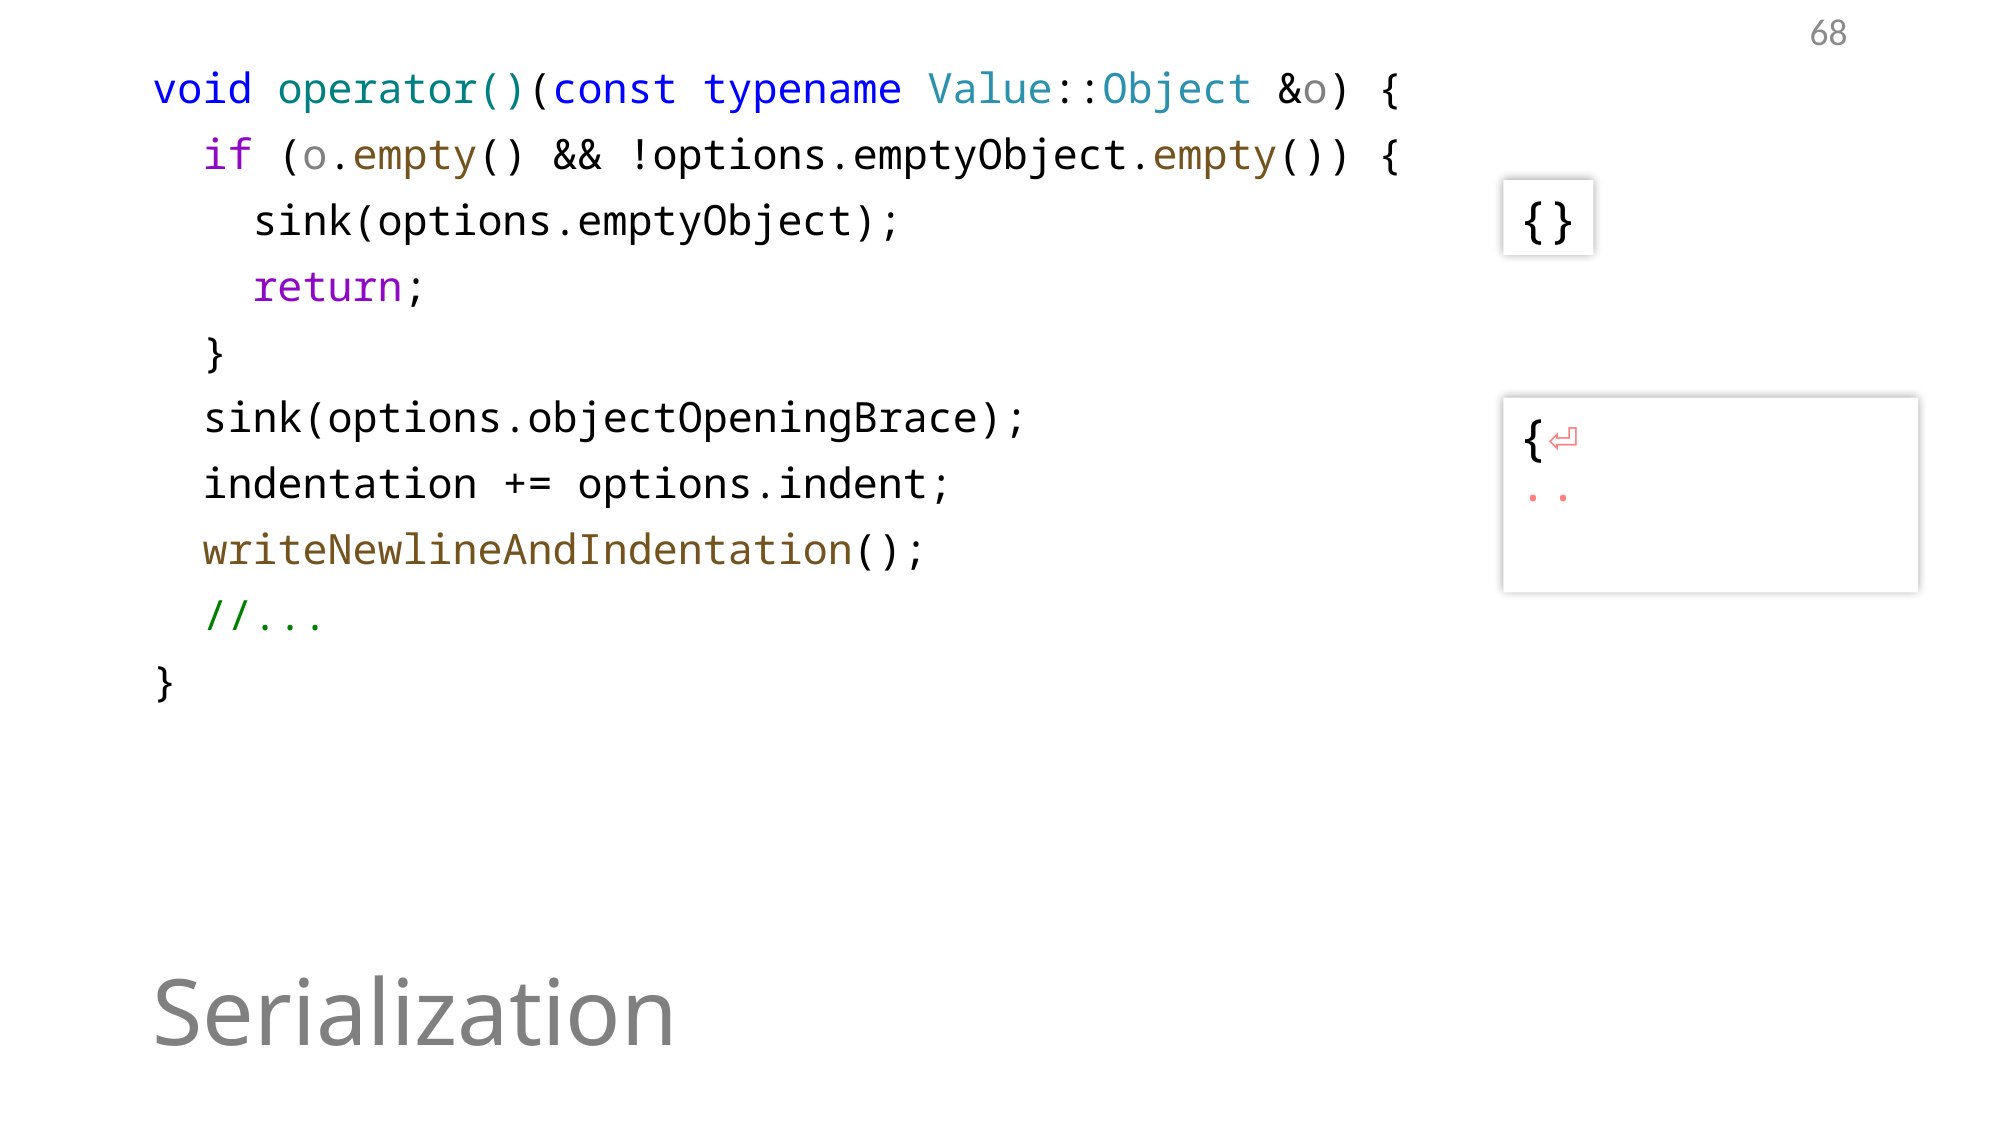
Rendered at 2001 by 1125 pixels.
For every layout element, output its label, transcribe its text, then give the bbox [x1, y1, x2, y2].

text_box {⏎ ·· [1503, 397, 1919, 593]
slide_number 68 [1412, 0, 1863, 60]
title Serialization [137, 908, 1863, 1125]
list void operator()(const typename Value::Object &o) { if (o.empty() && !options.emptyObject.empty()) { sink(options.emptyObject); return; } sink(options.objectOpeningBrace); indentation += options.indent; writeNewlineAndIndentation(); //... } [137, 59, 1863, 908]
text_box {} [1503, 180, 1594, 255]
